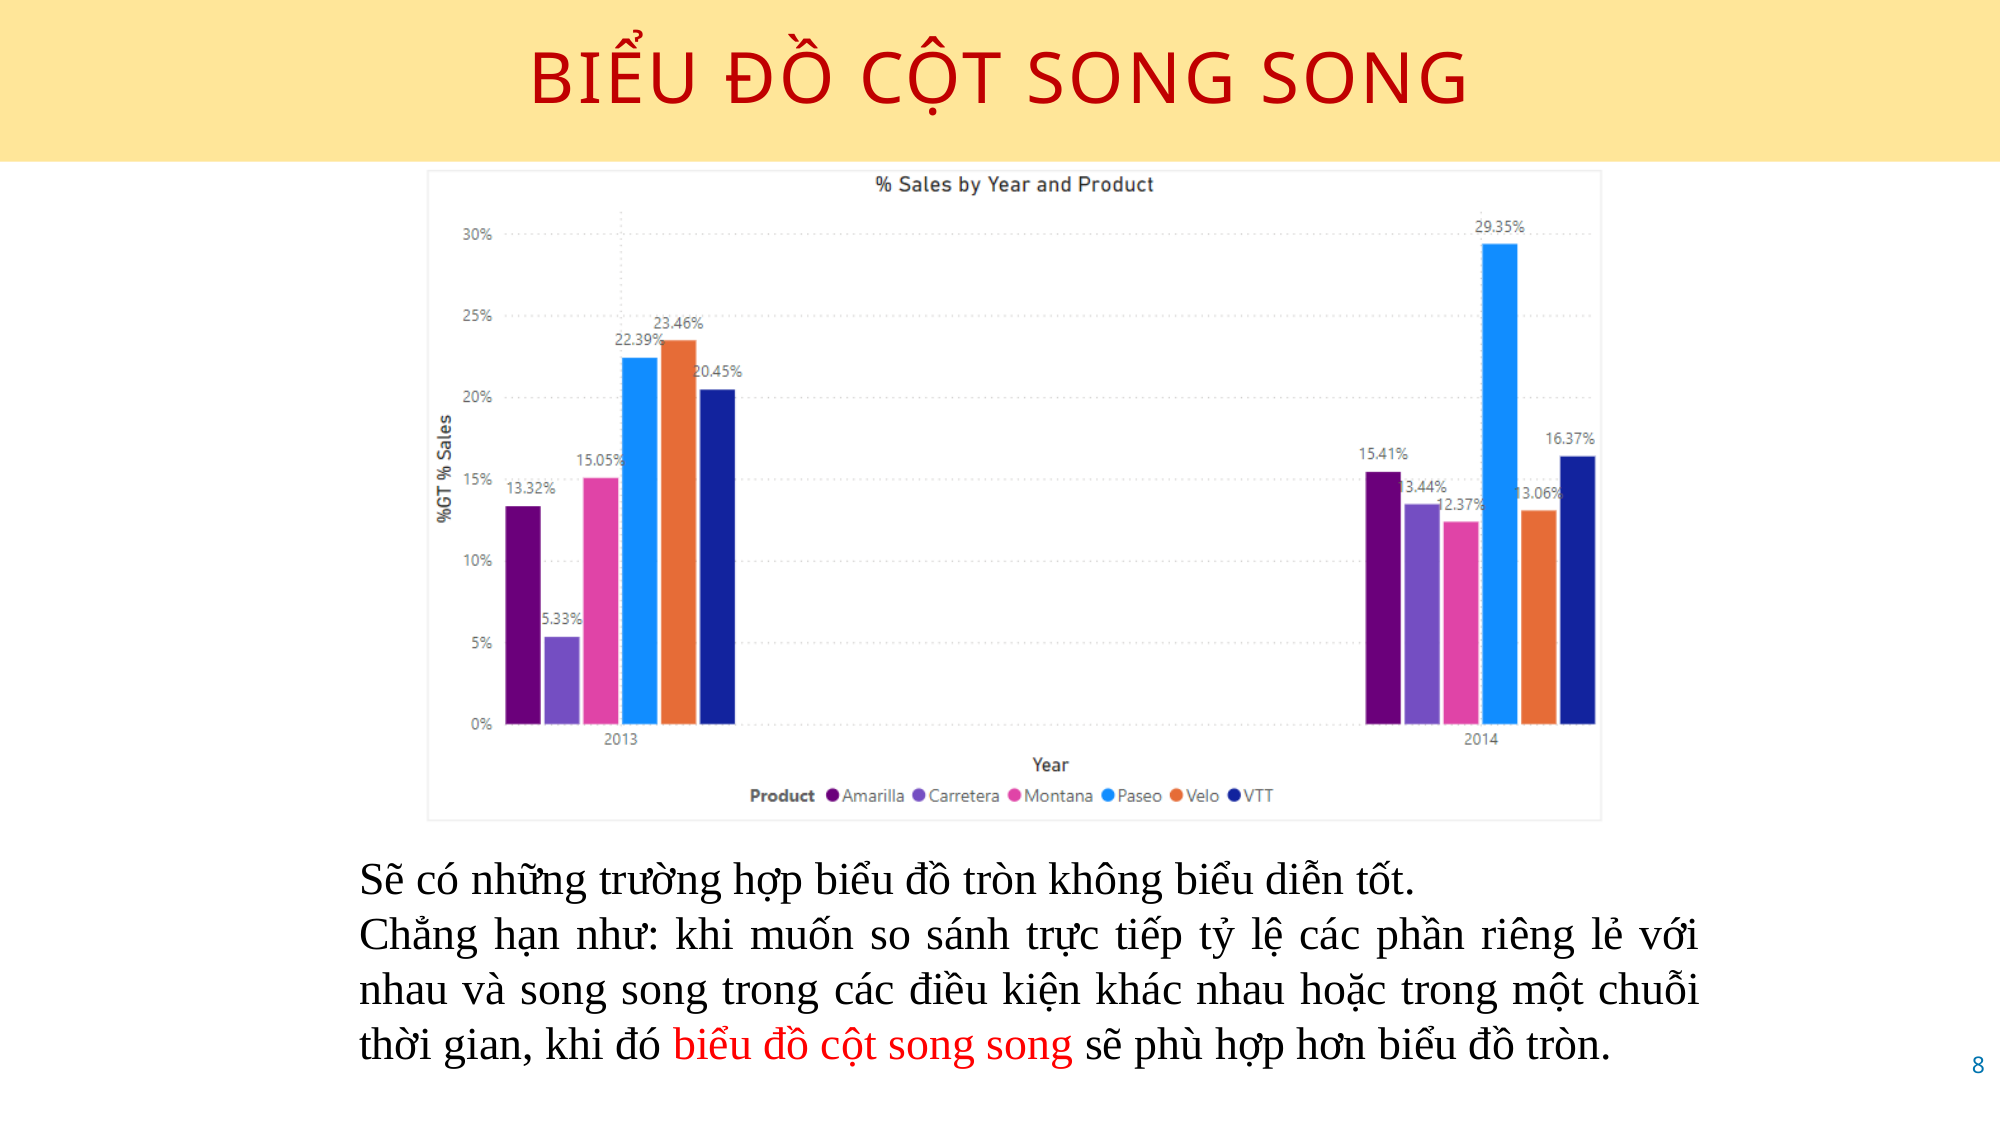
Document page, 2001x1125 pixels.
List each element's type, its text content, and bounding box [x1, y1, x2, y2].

title BIỂU ĐỒ CỘT SONG SONG [0, 0, 2000, 162]
text_box Sẽ có những trường hợp biểu đồ tròn không biểu diễn tốt. Chẳng hạn như: khi muốn so sánh trực tiếp tỷ lệ các phần riêng lẻ với nhau và song song trong các điều kiện khác nhau hoặc trong một chuỗi thời gian, khi đó biểu đồ cột song song sẽ phù hợp hơn biểu đồ tròn. [344, 840, 1717, 1076]
picture [423, 165, 1605, 826]
slide_number 8 [1550, 1036, 2000, 1097]
